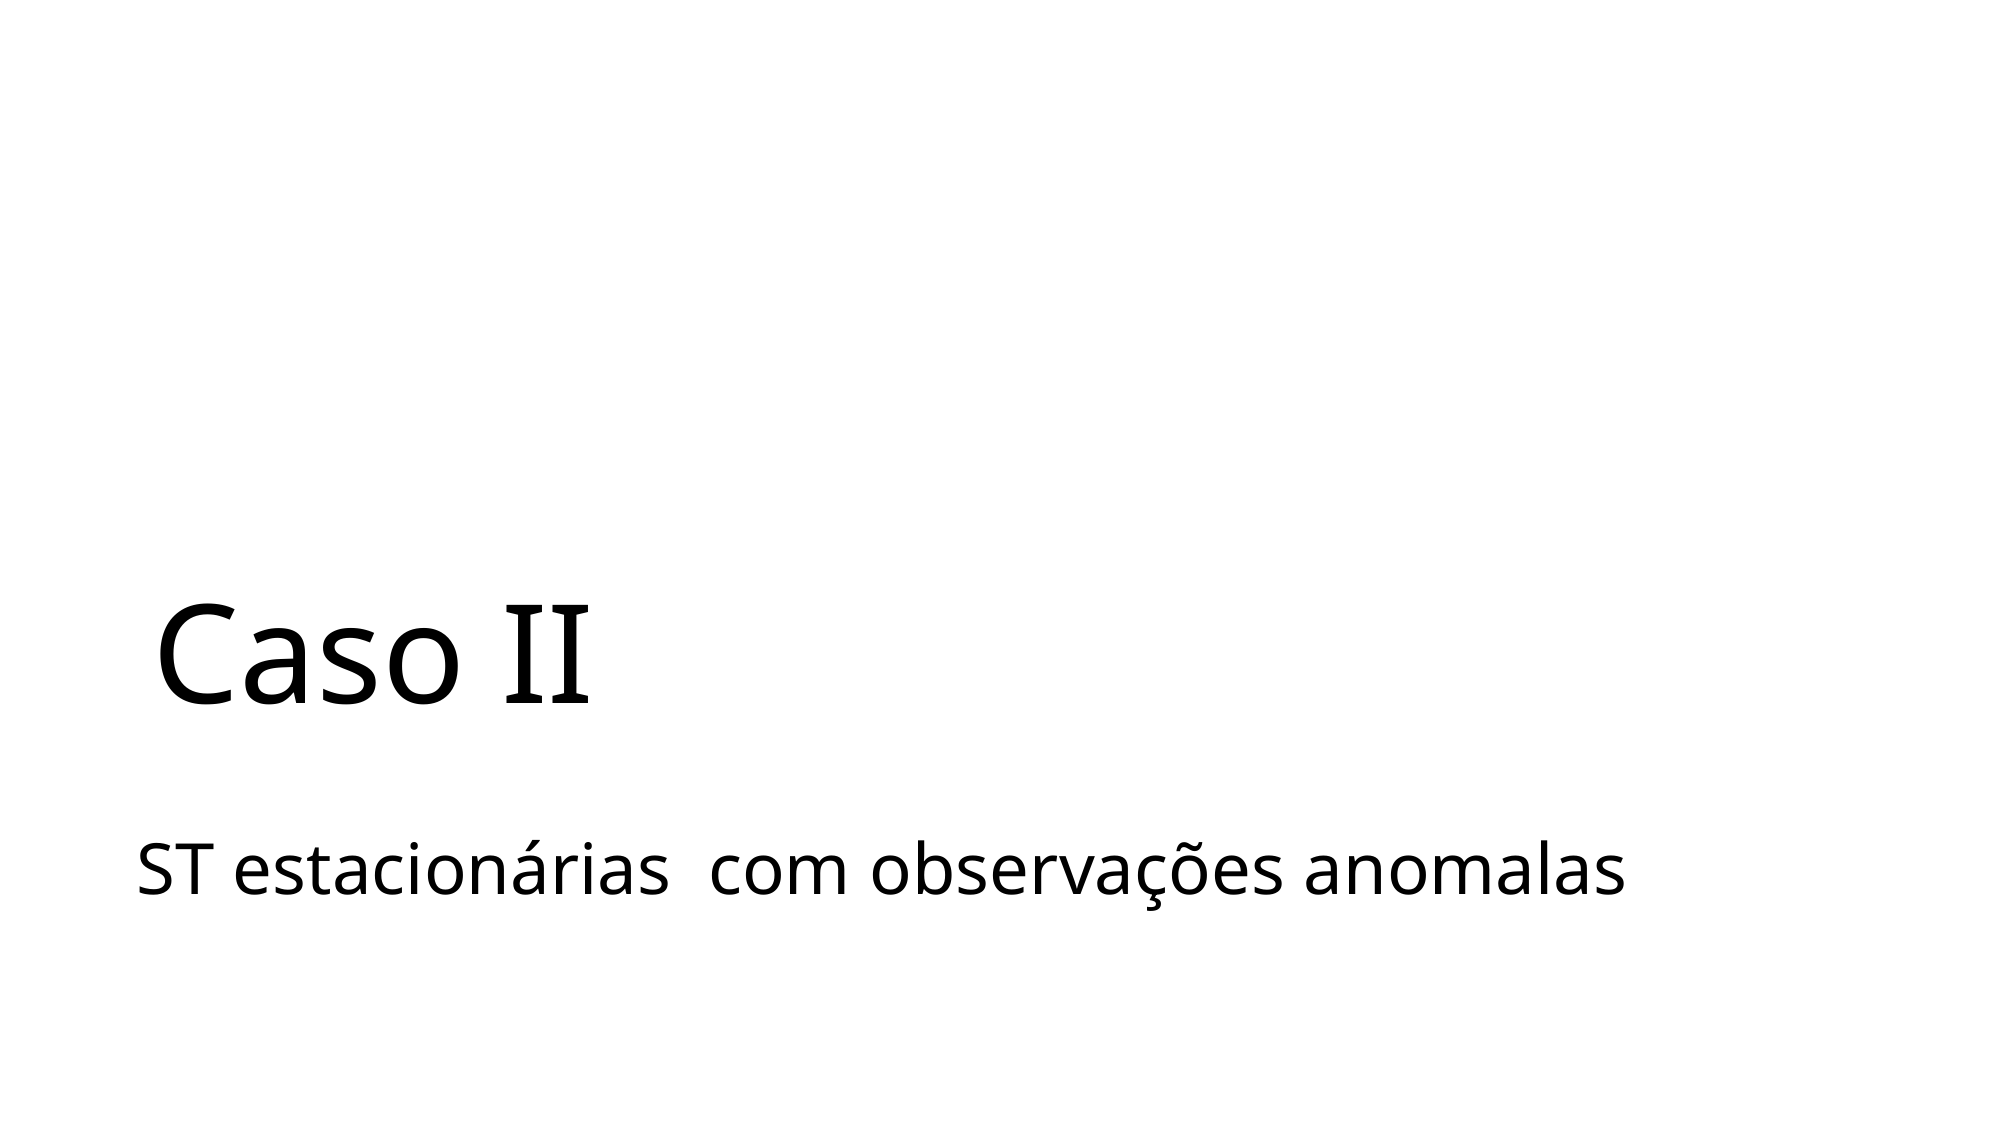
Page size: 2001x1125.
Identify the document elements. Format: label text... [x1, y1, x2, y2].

text_box ST estacionárias com observações anomalas [121, 782, 1846, 918]
title Caso II [137, 74, 1862, 742]
